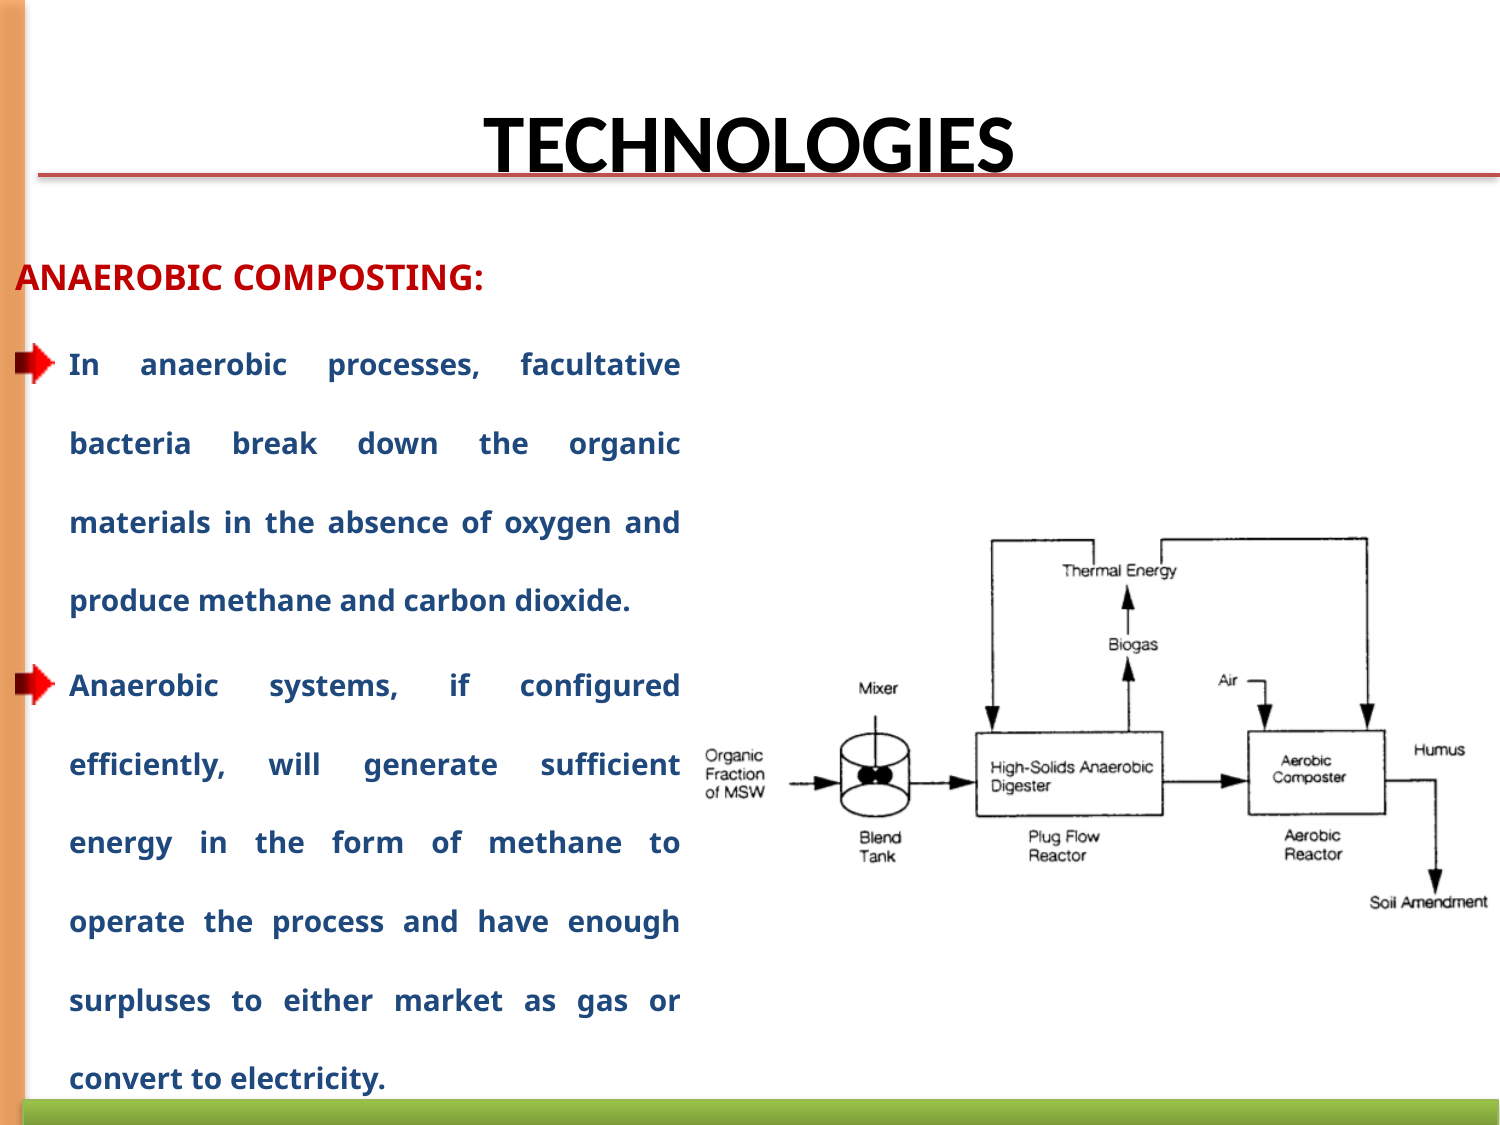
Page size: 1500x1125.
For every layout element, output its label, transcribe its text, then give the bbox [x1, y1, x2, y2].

picture [15, 664, 55, 705]
picture [700, 527, 1500, 915]
title TECHNOLOGIES [75, 45, 1425, 233]
list ANAEROBIC COMPOSTING: In anaerobic processes, facultative bacteria break down the organic materials in the absence of oxygen and produce methane and carbon dioxide. Anaerobic systems, if configured efficiently, will generate sufficient energy in the form of methane to operate the process and have enough surpluses to either market as gas or convert to electricity. [0, 196, 697, 1125]
picture [15, 343, 55, 384]
